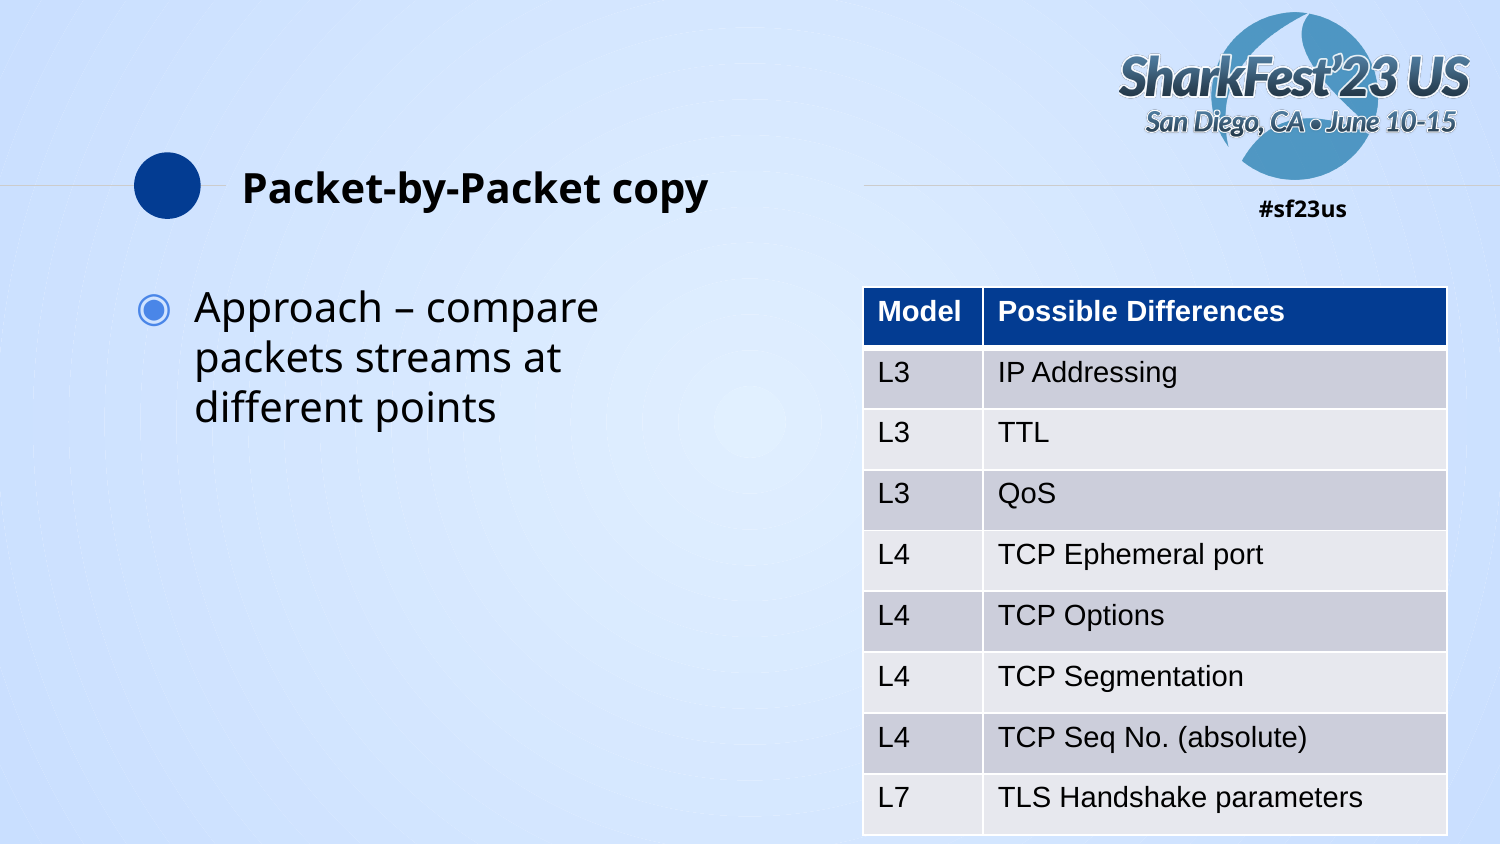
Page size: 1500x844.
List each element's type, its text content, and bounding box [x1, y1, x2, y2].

table_header Model [864, 288, 982, 345]
list Approach – compare packets streams at different points [104, 265, 689, 796]
table_cell TTL [984, 410, 1446, 469]
table_cell TCP Options [984, 592, 1446, 651]
table_cell TCP Seq No. (absolute) [984, 714, 1446, 773]
table_cell QoS [984, 471, 1446, 530]
table_cell TLS Handshake parameters [984, 775, 1446, 834]
table_cell L3 [864, 351, 982, 408]
table_cell L4 [864, 653, 982, 712]
picture [1119, 12, 1470, 180]
table_cell L3 [864, 410, 982, 469]
table_cell L4 [864, 714, 982, 773]
table_cell L4 [864, 531, 982, 590]
table_cell L4 [864, 592, 982, 651]
table_cell TCP Ephemeral port [984, 531, 1446, 590]
table_cell L7 [864, 775, 982, 834]
table_header Possible Differences [984, 288, 1446, 345]
table_cell IP Addressing [984, 351, 1446, 408]
table_cell TCP Segmentation [984, 653, 1446, 712]
title Packet-by-Packet copy [226, 151, 863, 223]
table_cell L3 [864, 471, 982, 530]
